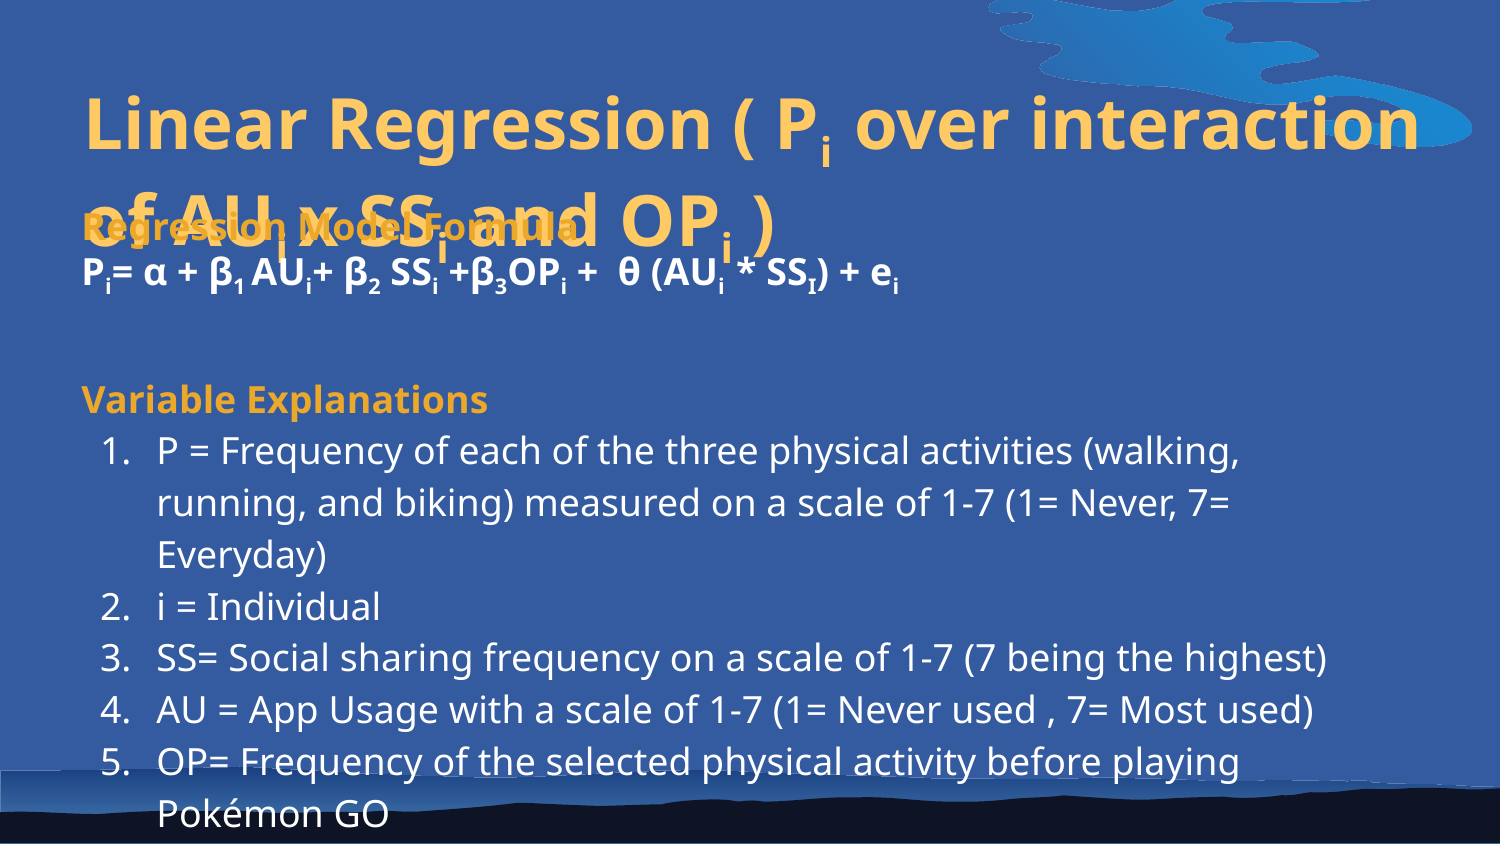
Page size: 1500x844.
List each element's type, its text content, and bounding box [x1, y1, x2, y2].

title Linear Regression ( Pi over interaction of AUi x SSi and OPi ) [68, 63, 1462, 161]
text_box Regression Model Formula Pi= α + β1 AUi+ β2 SSi +β3OPi + θ (AUi * SSI) + ei [66, 187, 1021, 314]
list Variable Explanations P = Frequency of each of the three physical activities (walking, running, and biking) measured on a scale of 1-7 (1= Never, 7= Everyday) i = Individual SS= Social sharing frequency on a scale of 1-7 (7 being the highest) AU = App Usage with a scale of 1-7 (1= Never used , 7= Most used) OP= Frequency of the selected physical activity before playing Pokémon GO [66, 360, 1411, 728]
